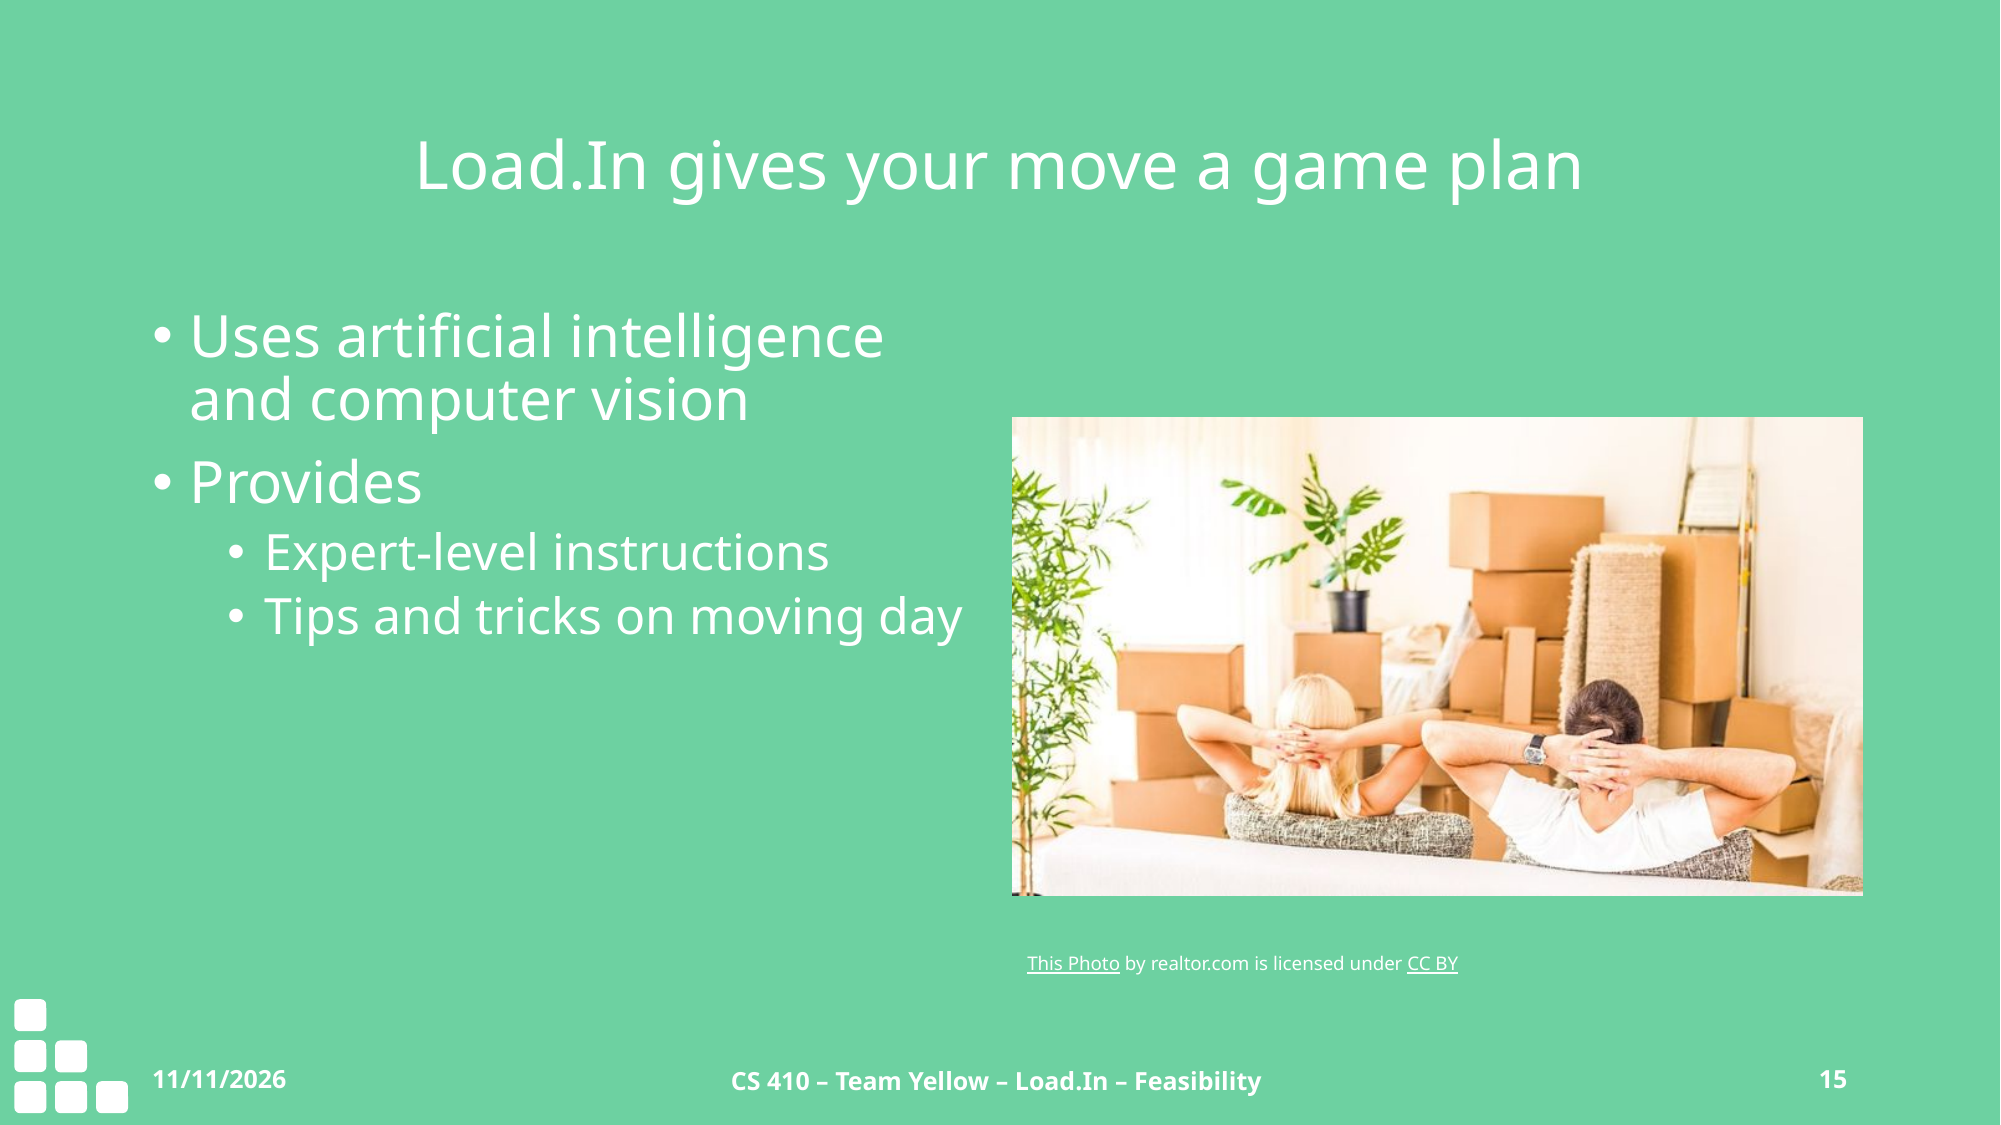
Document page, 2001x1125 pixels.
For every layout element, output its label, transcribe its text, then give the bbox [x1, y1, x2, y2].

text_box 15 [1412, 1035, 1863, 1125]
text_box This Photo by realtor.com is licensed under CC BY [1012, 944, 1952, 985]
text_box CS 410 – Team Yellow – Load.In – Feasibility [662, 1035, 1338, 1125]
text_box Load.In gives your move a game plan [137, 59, 1863, 278]
text_box Uses artificial intelligence and computer vision Provides Expert-level instructions Tips and tricks on moving day [137, 299, 988, 1014]
text_box 11/3/2020 [137, 1035, 588, 1125]
picture [1012, 417, 1863, 896]
